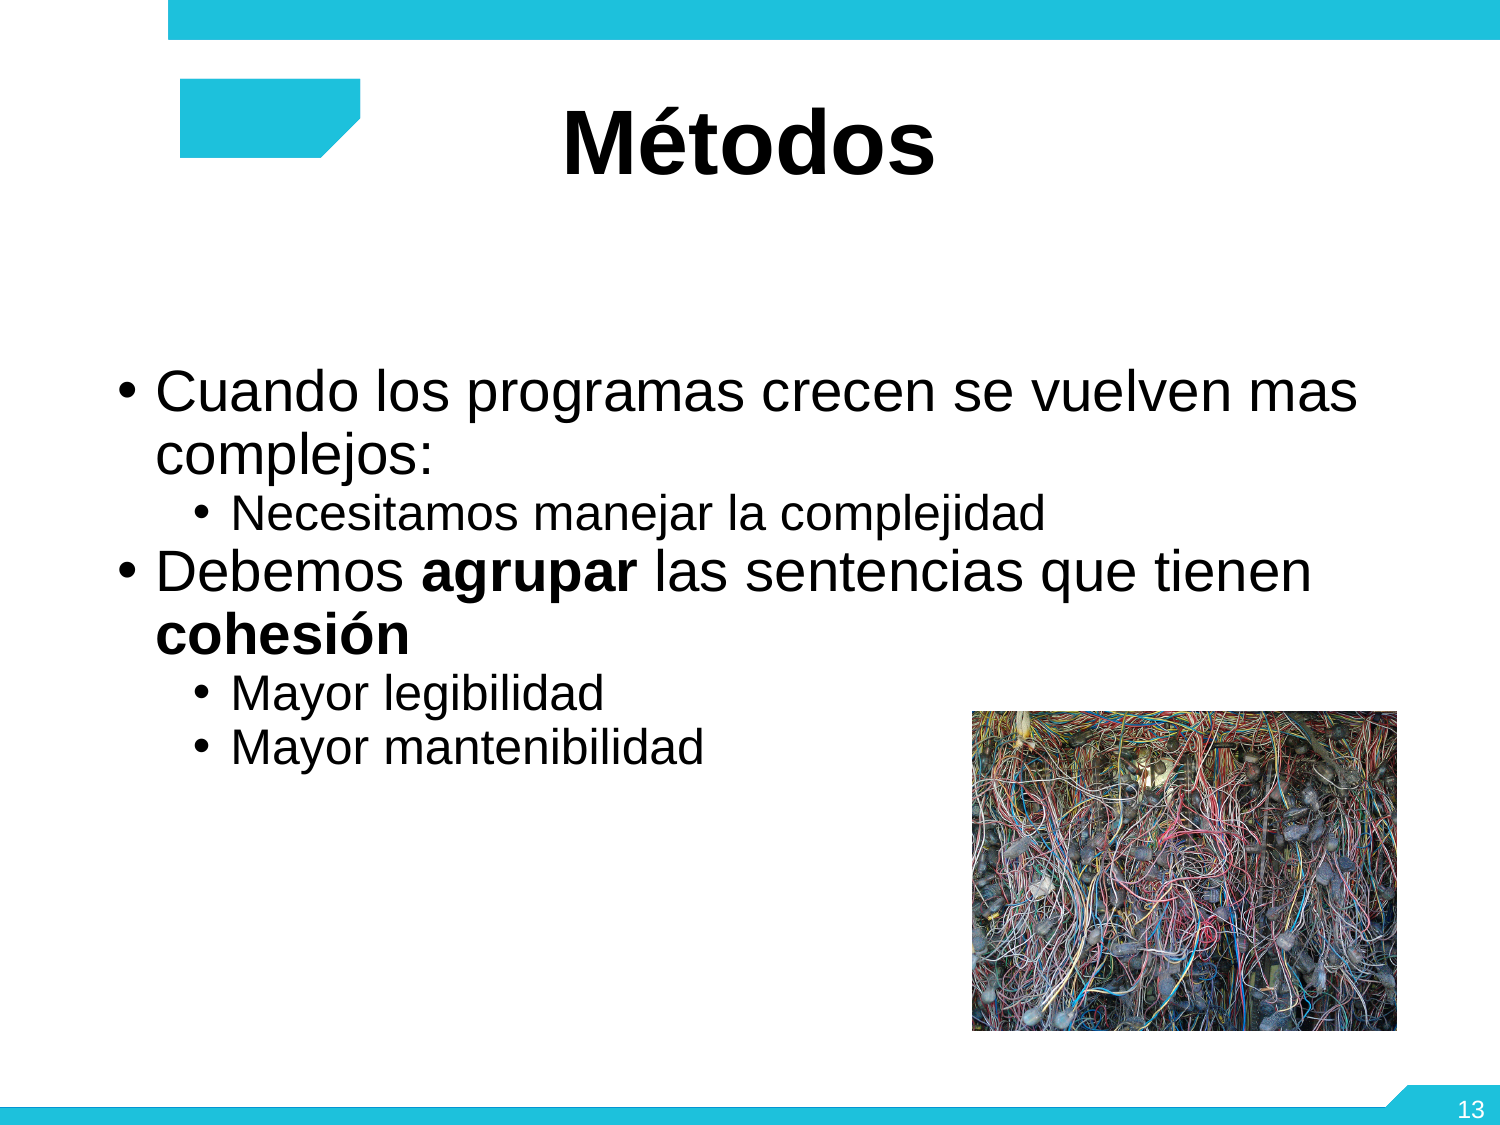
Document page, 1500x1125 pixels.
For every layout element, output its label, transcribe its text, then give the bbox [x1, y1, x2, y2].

picture [972, 710, 1397, 1031]
text_box Métodos [103, 45, 1397, 246]
text_box Cuando los programas crecen se vuelven mas complejos: Necesitamos manejar la complejidad Debemos agrupar las sentencias que tienen cohesión Mayor legibilidad Mayor mantenibilidad [103, 354, 1397, 1068]
text_box <number> [1408, 1078, 1500, 1125]
